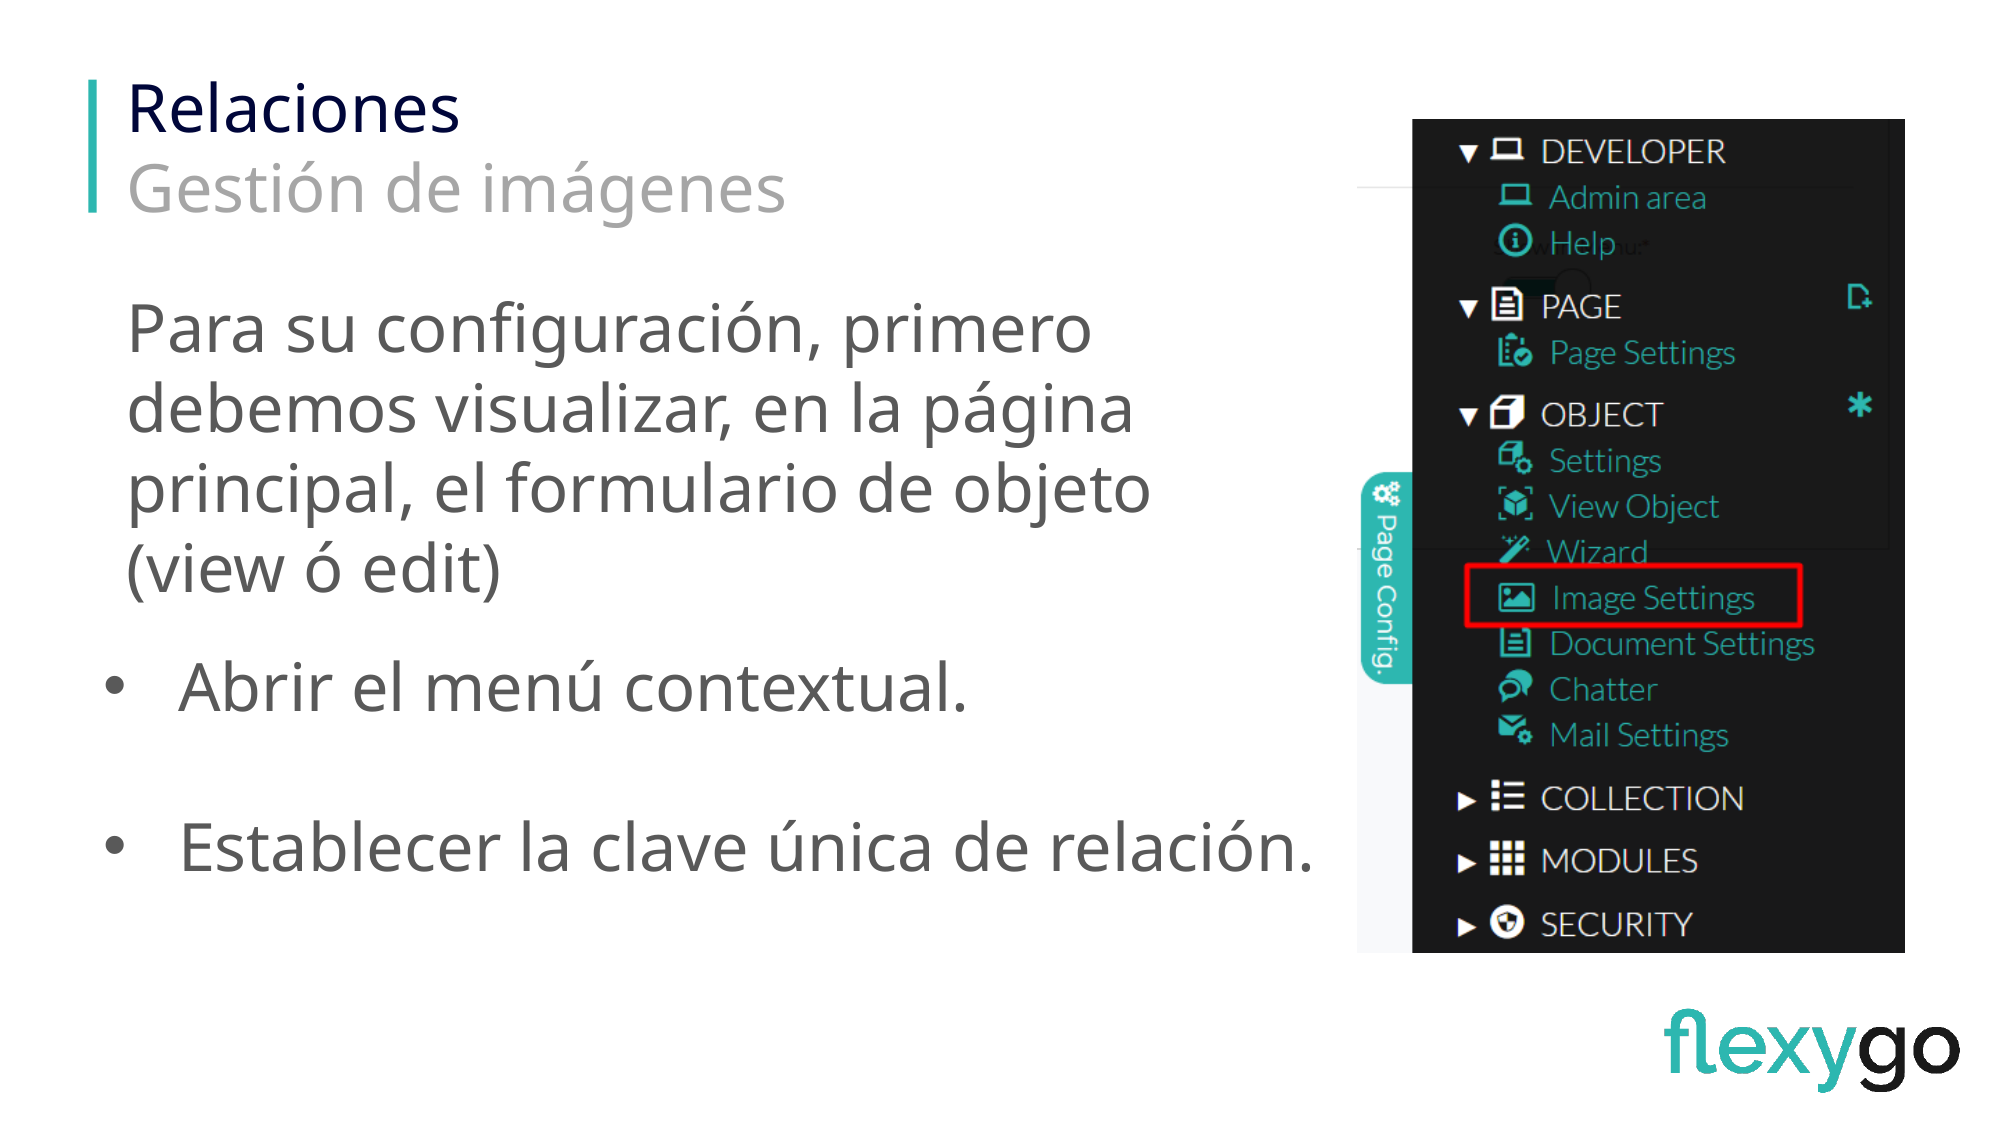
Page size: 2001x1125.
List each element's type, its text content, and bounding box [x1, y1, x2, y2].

text_box [87, 79, 98, 214]
text_box Abrir el menú contextual. Establecer la clave única de relación. [88, 637, 1735, 972]
text_box Para su configuración, primero debemos visualizar, en la página principal, el formulario de objeto (view ó edit) [111, 278, 1343, 614]
picture [1656, 997, 1969, 1098]
picture [1357, 119, 1905, 953]
text_box Relaciones Gestión de imágenes [111, 58, 1343, 278]
